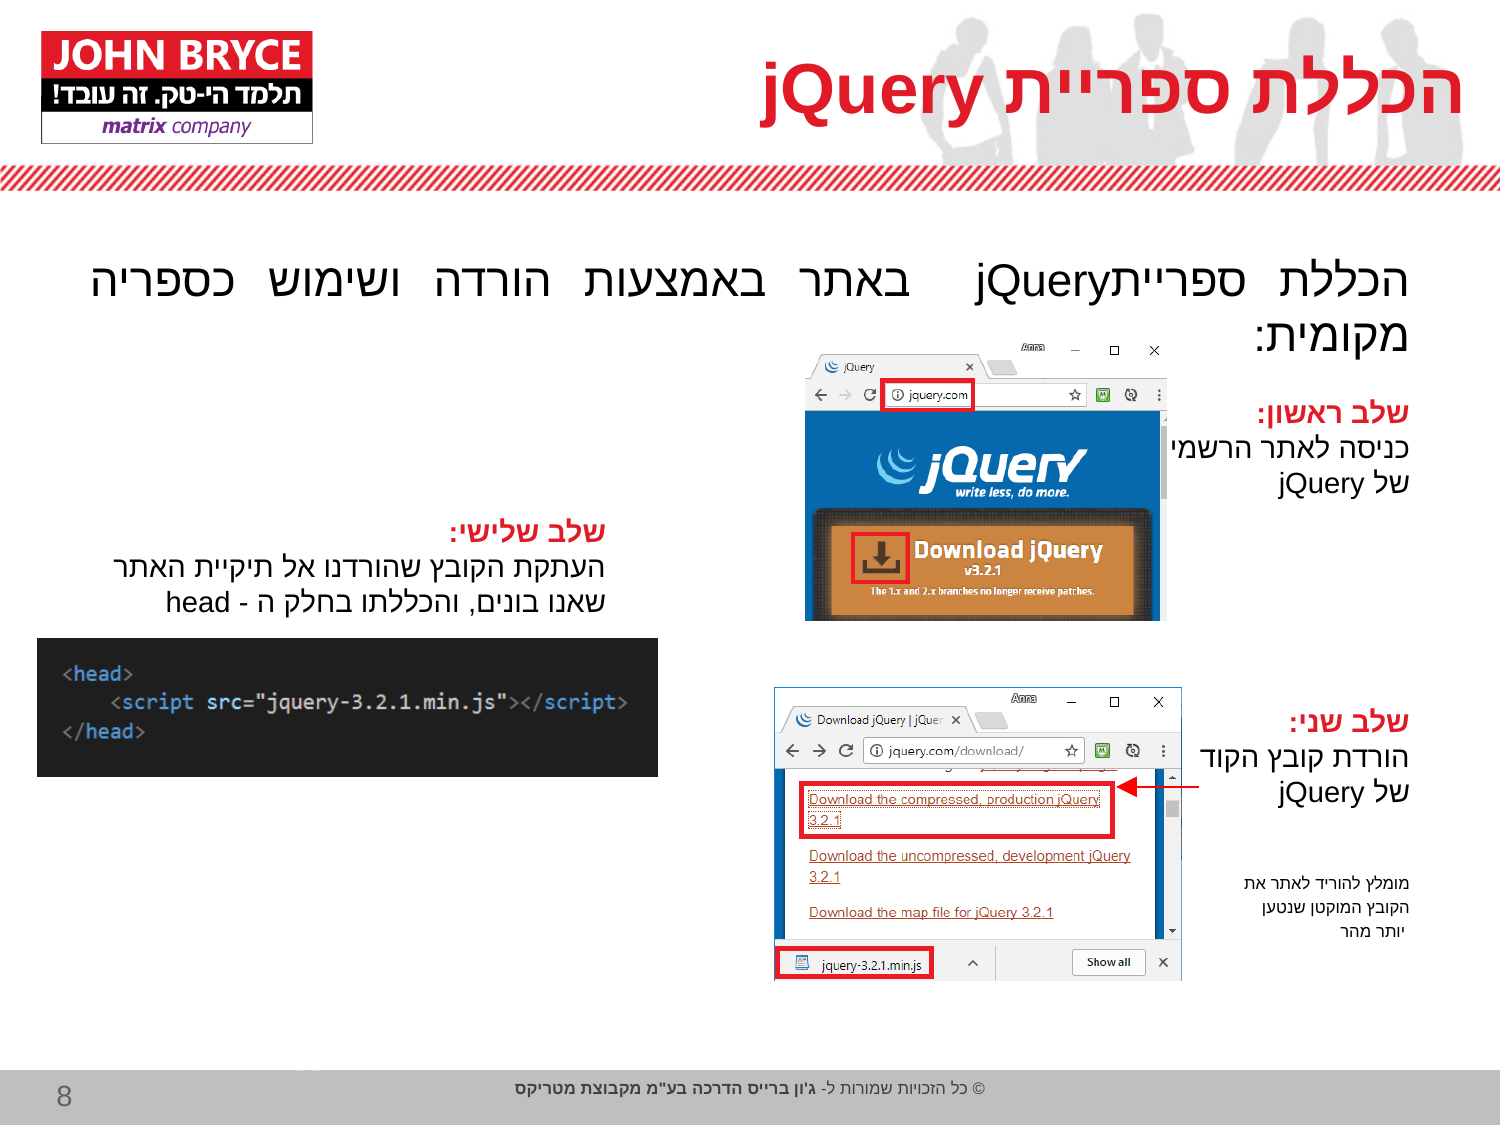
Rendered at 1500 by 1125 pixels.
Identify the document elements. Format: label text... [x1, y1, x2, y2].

picture [0, 0, 1500, 1070]
list הכללת ספרייתjQuery באתר באמצעות הורדה ושימוש כספריה מקומית: מומלץ להוריד לאתר את הקובץ המוקטן שנטען יותר מהר [75, 394, 1425, 1047]
list הכללת ספרייתjQuery באתר באמצעות הורדה ושימוש כספריה מקומית: מומלץ להוריד לאתר את הקובץ המוקטן שנטען יותר מהר [75, 243, 1425, 393]
picture [774, 687, 1182, 981]
text_box שלב שני: הורדת קובץ הקוד של jQuery [1182, 688, 1425, 797]
picture [805, 336, 1167, 621]
text_box שלב ראשון: כניסה לאתר הרשמי של jQuery [1171, 379, 1425, 488]
text_box שלב שלישי: העתקת הקובץ שהורדנו אל תיקיית האתר שאנו בונים, והכללתו בחלק ה - head [73, 498, 622, 627]
title הכללת ספריית jQuery [490, 21, 1483, 149]
